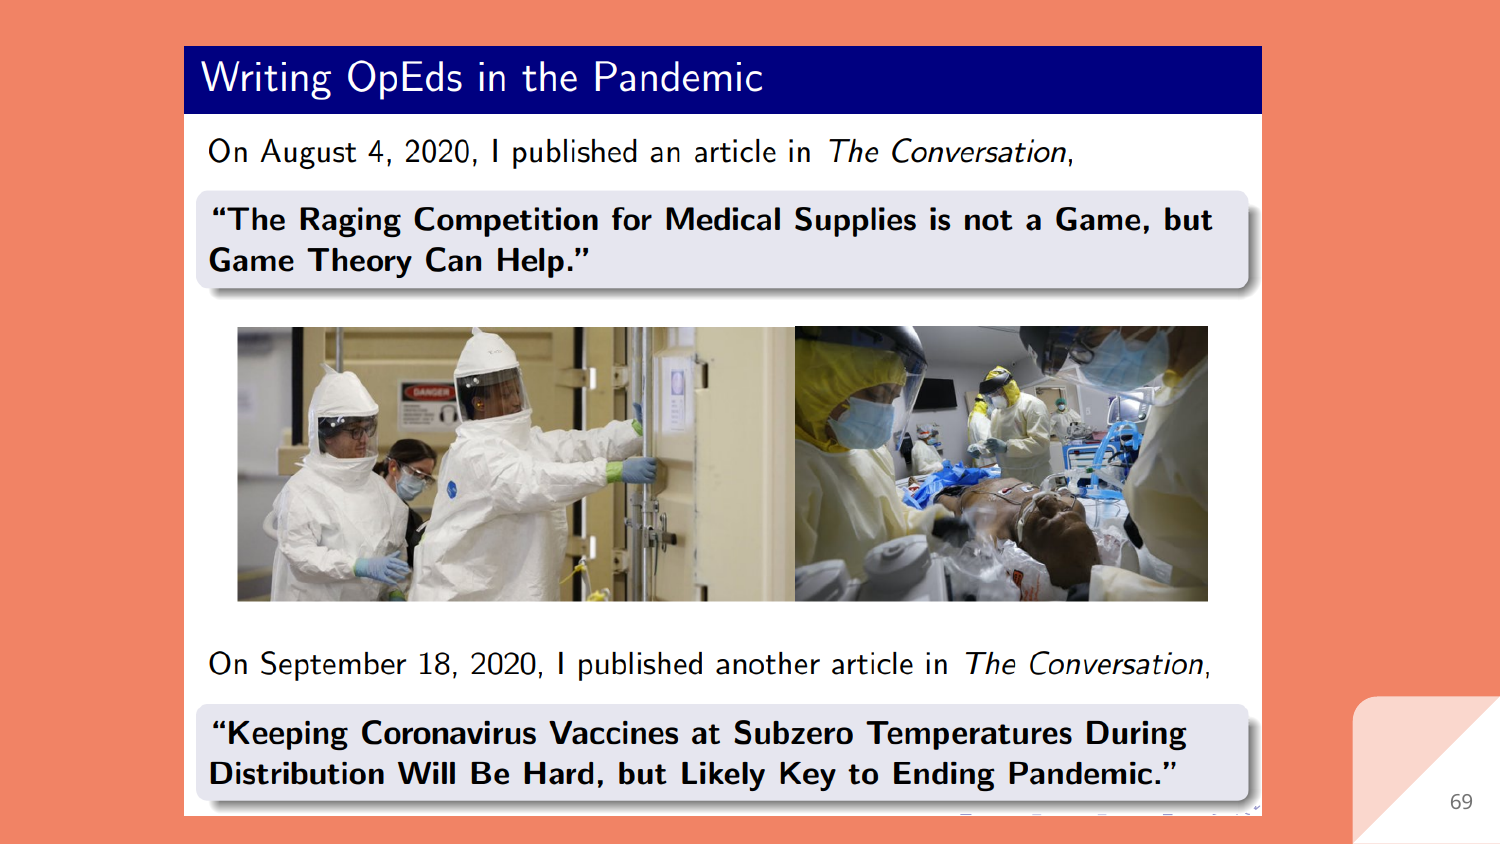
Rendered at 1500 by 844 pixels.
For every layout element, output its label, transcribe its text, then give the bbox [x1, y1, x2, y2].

slide_number ‹#› [1398, 770, 1489, 835]
picture [184, 46, 1262, 816]
